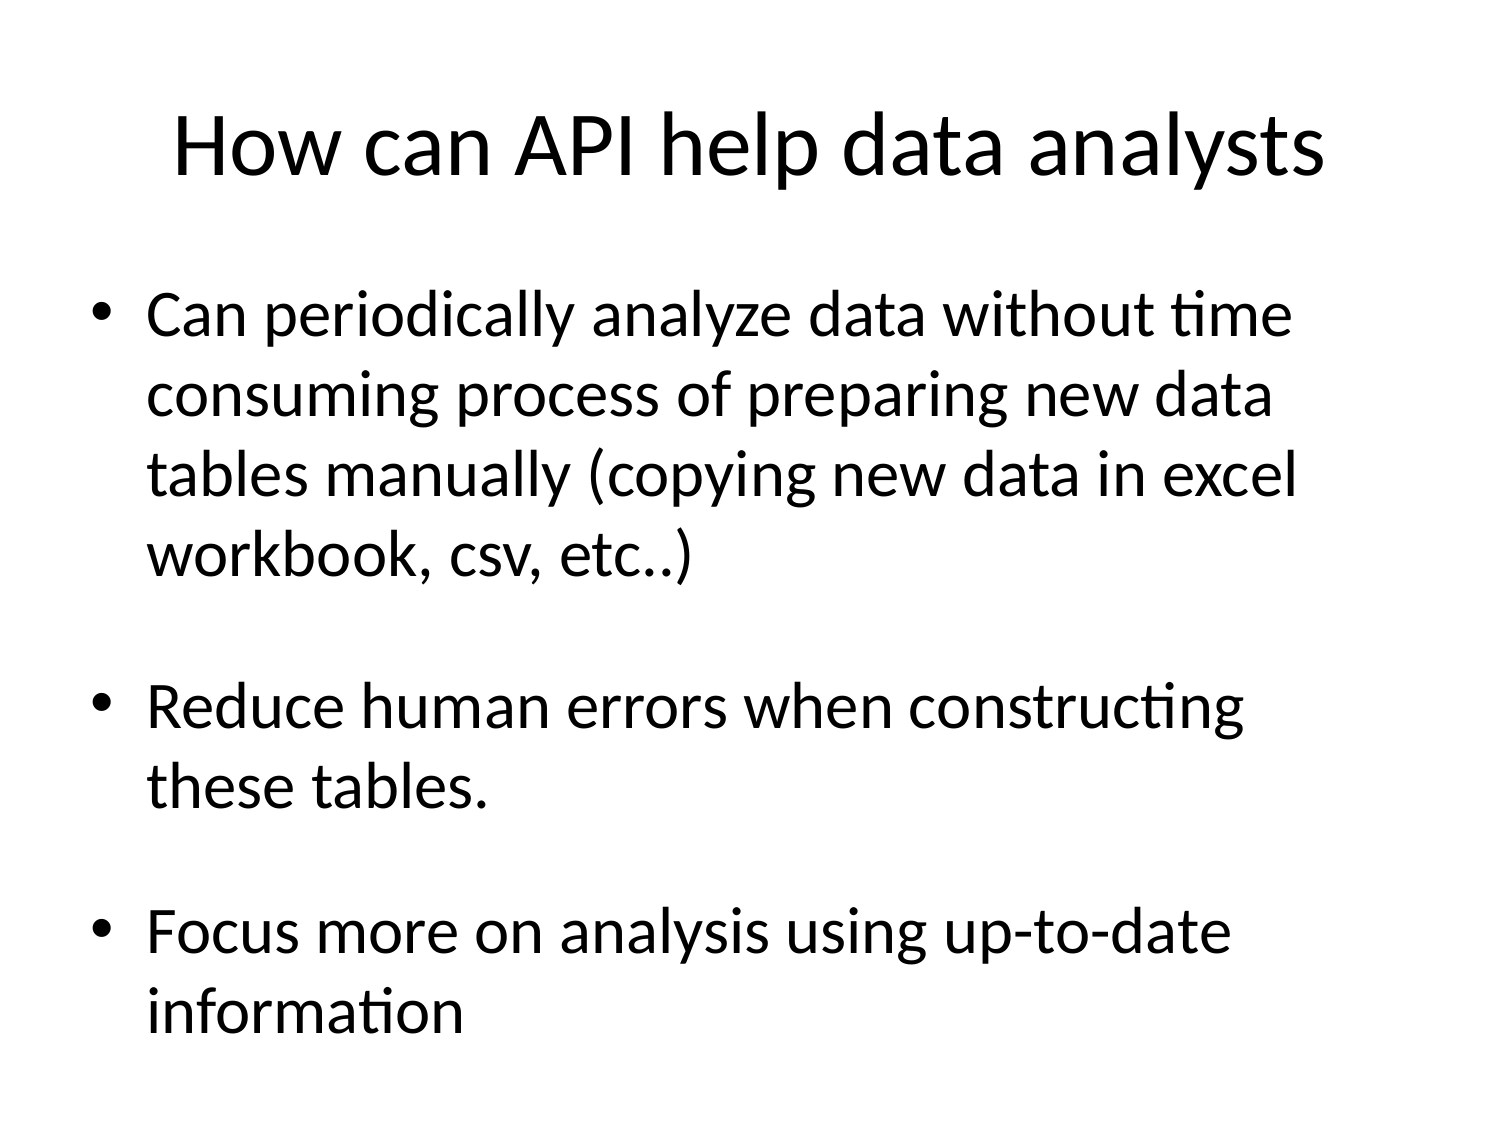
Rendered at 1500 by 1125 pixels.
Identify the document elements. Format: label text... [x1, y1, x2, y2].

list Can periodically analyze data without time consuming process of preparing new data tables manually (copying new data in excel workbook, csv, etc..) Reduce human errors when constructing these tables. Focus more on analysis using up-to-date information [74, 262, 1426, 1006]
title How can API help data analysts [74, 44, 1426, 233]
